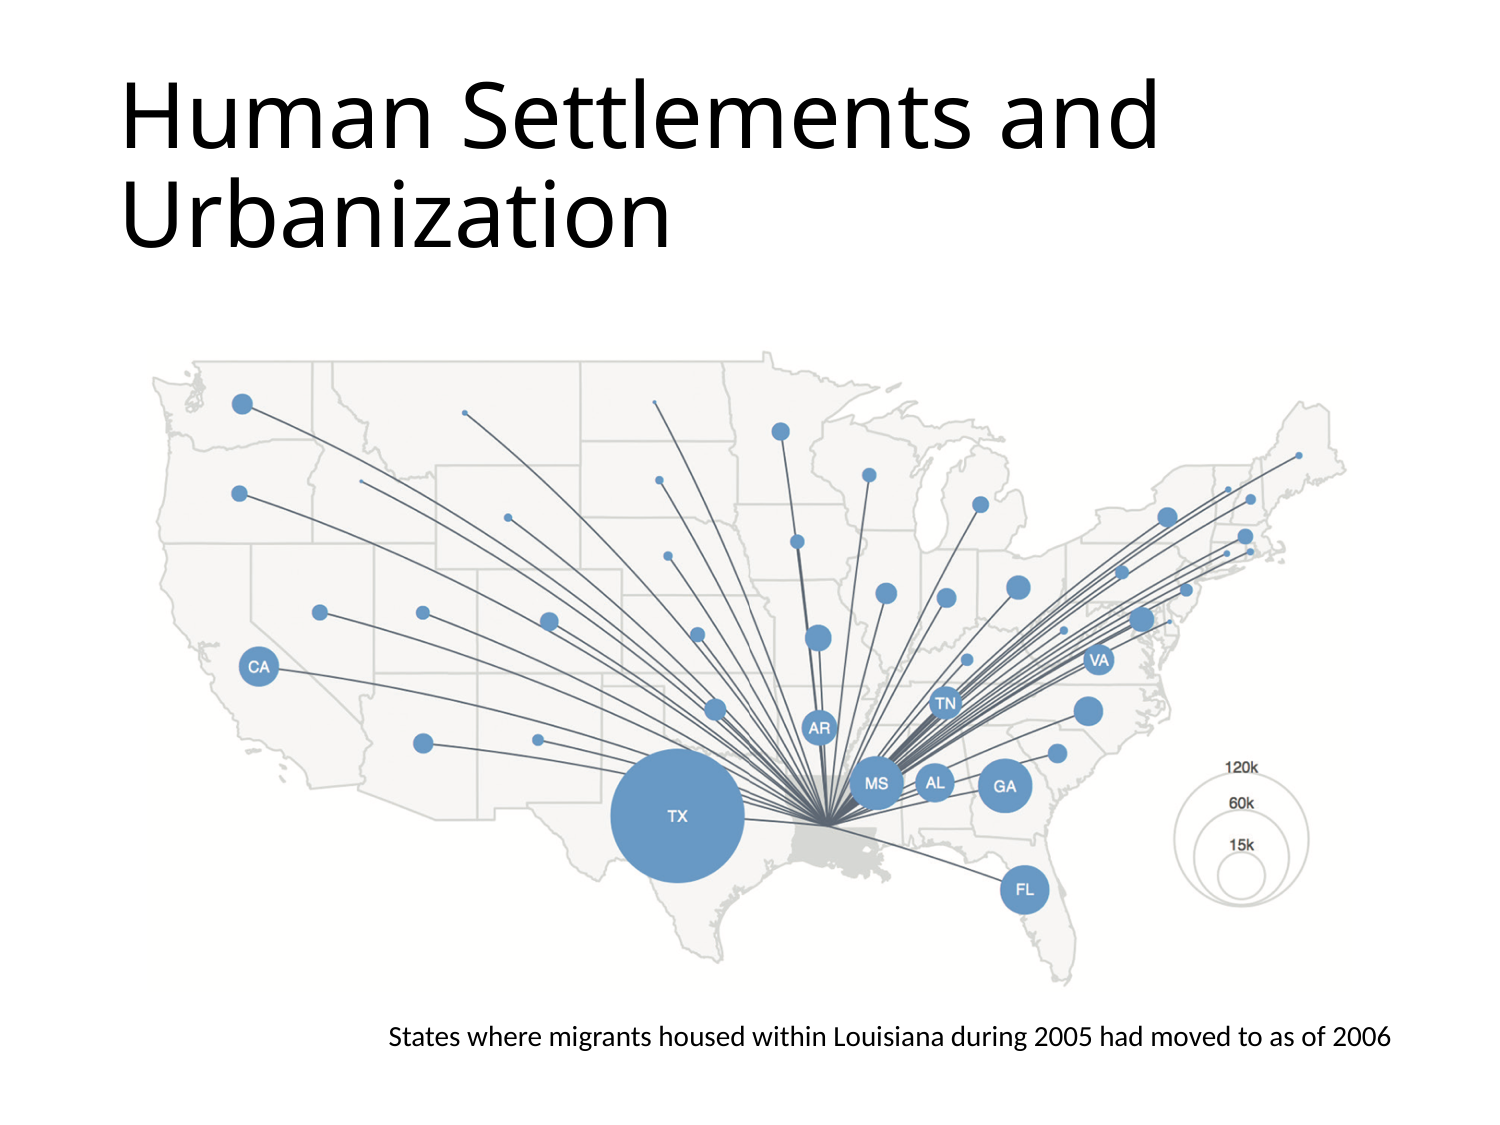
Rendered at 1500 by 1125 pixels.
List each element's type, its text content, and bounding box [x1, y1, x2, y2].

text_box States where migrants housed within Louisiana during 2005 had moved to as of 2006 [373, 1010, 1436, 1060]
title Human Settlements and Urbanization [103, 59, 1397, 278]
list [118, 299, 1382, 1014]
